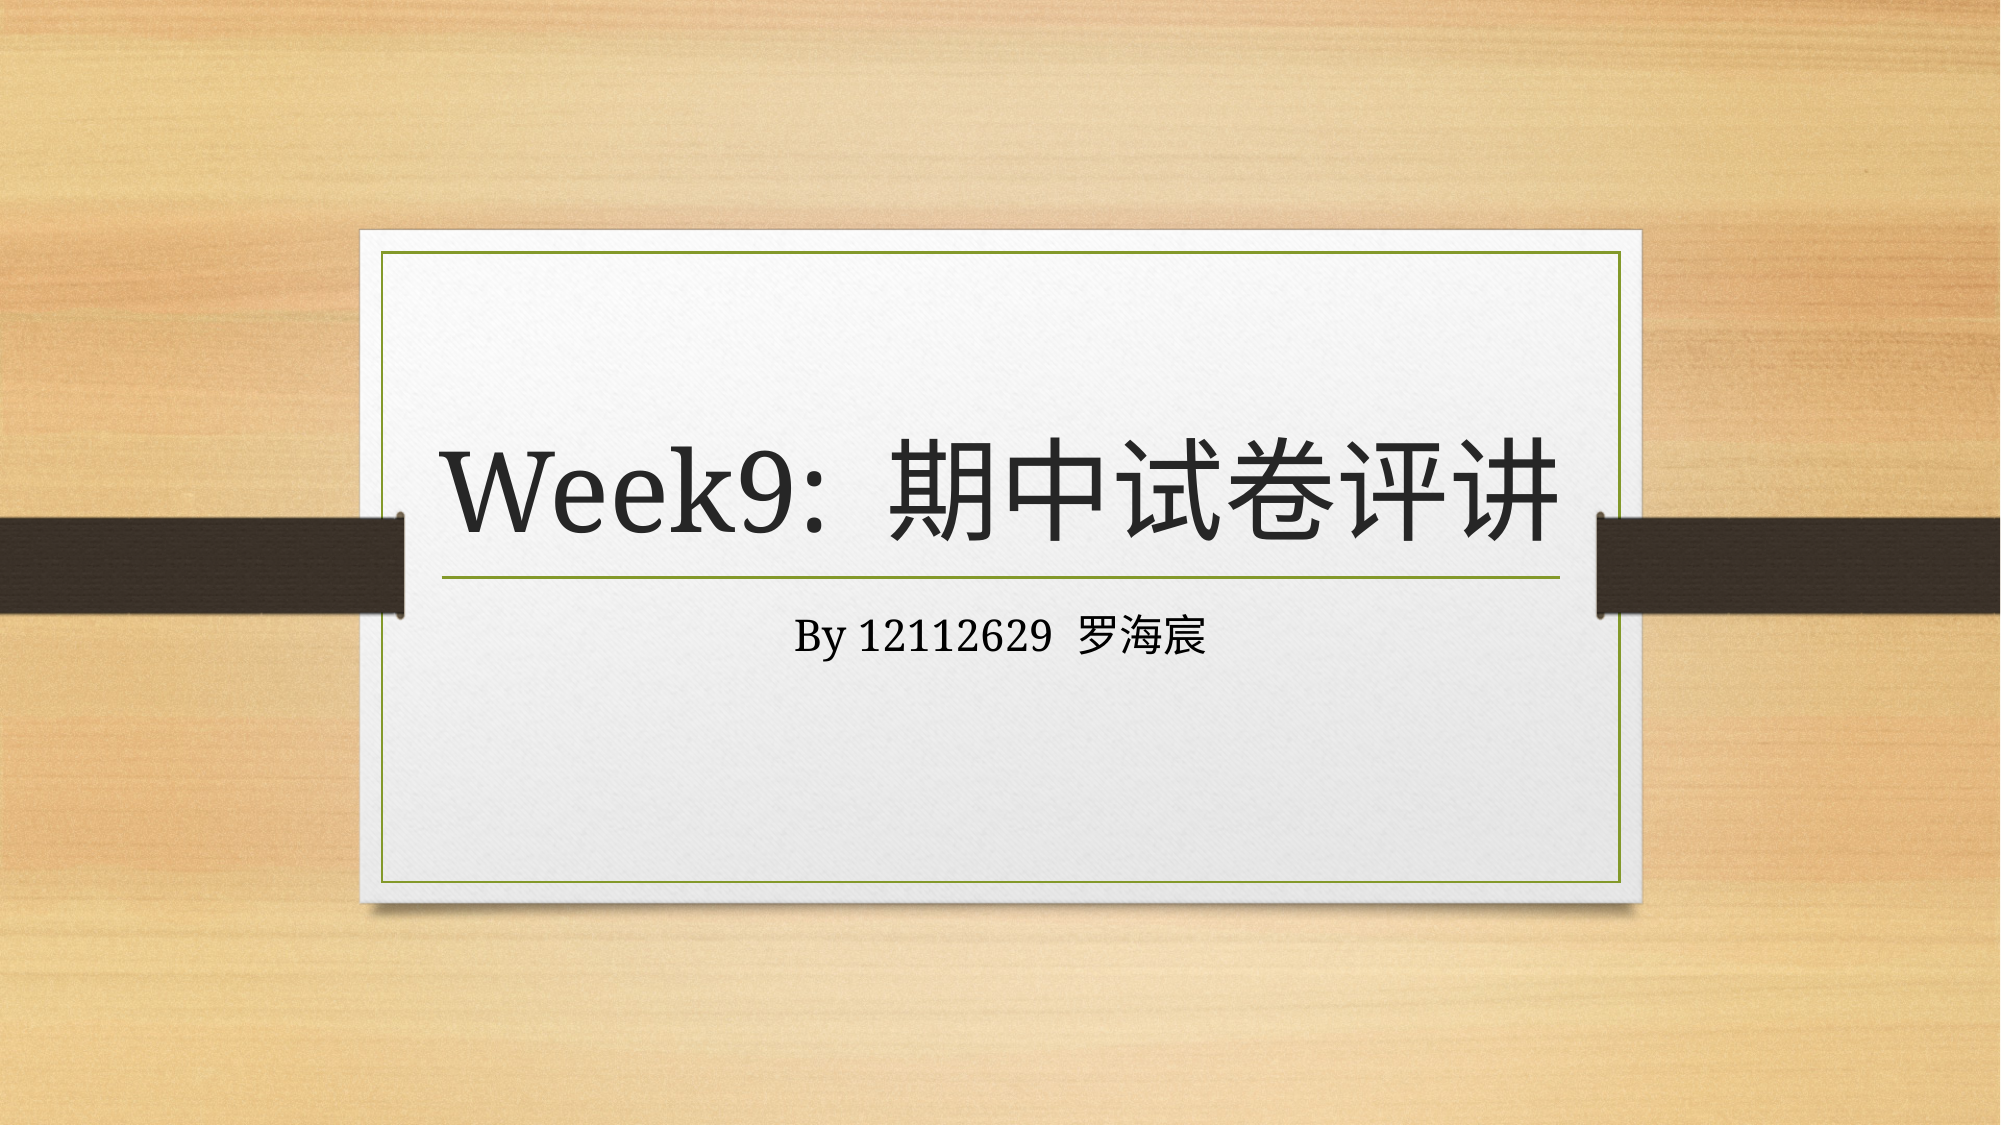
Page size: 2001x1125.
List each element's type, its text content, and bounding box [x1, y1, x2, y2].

subtitle By 12112629 罗海宸 [441, 600, 1560, 817]
title Week9: 期中试卷评讲 [396, 313, 1603, 563]
picture [0, 0, 2001, 1125]
